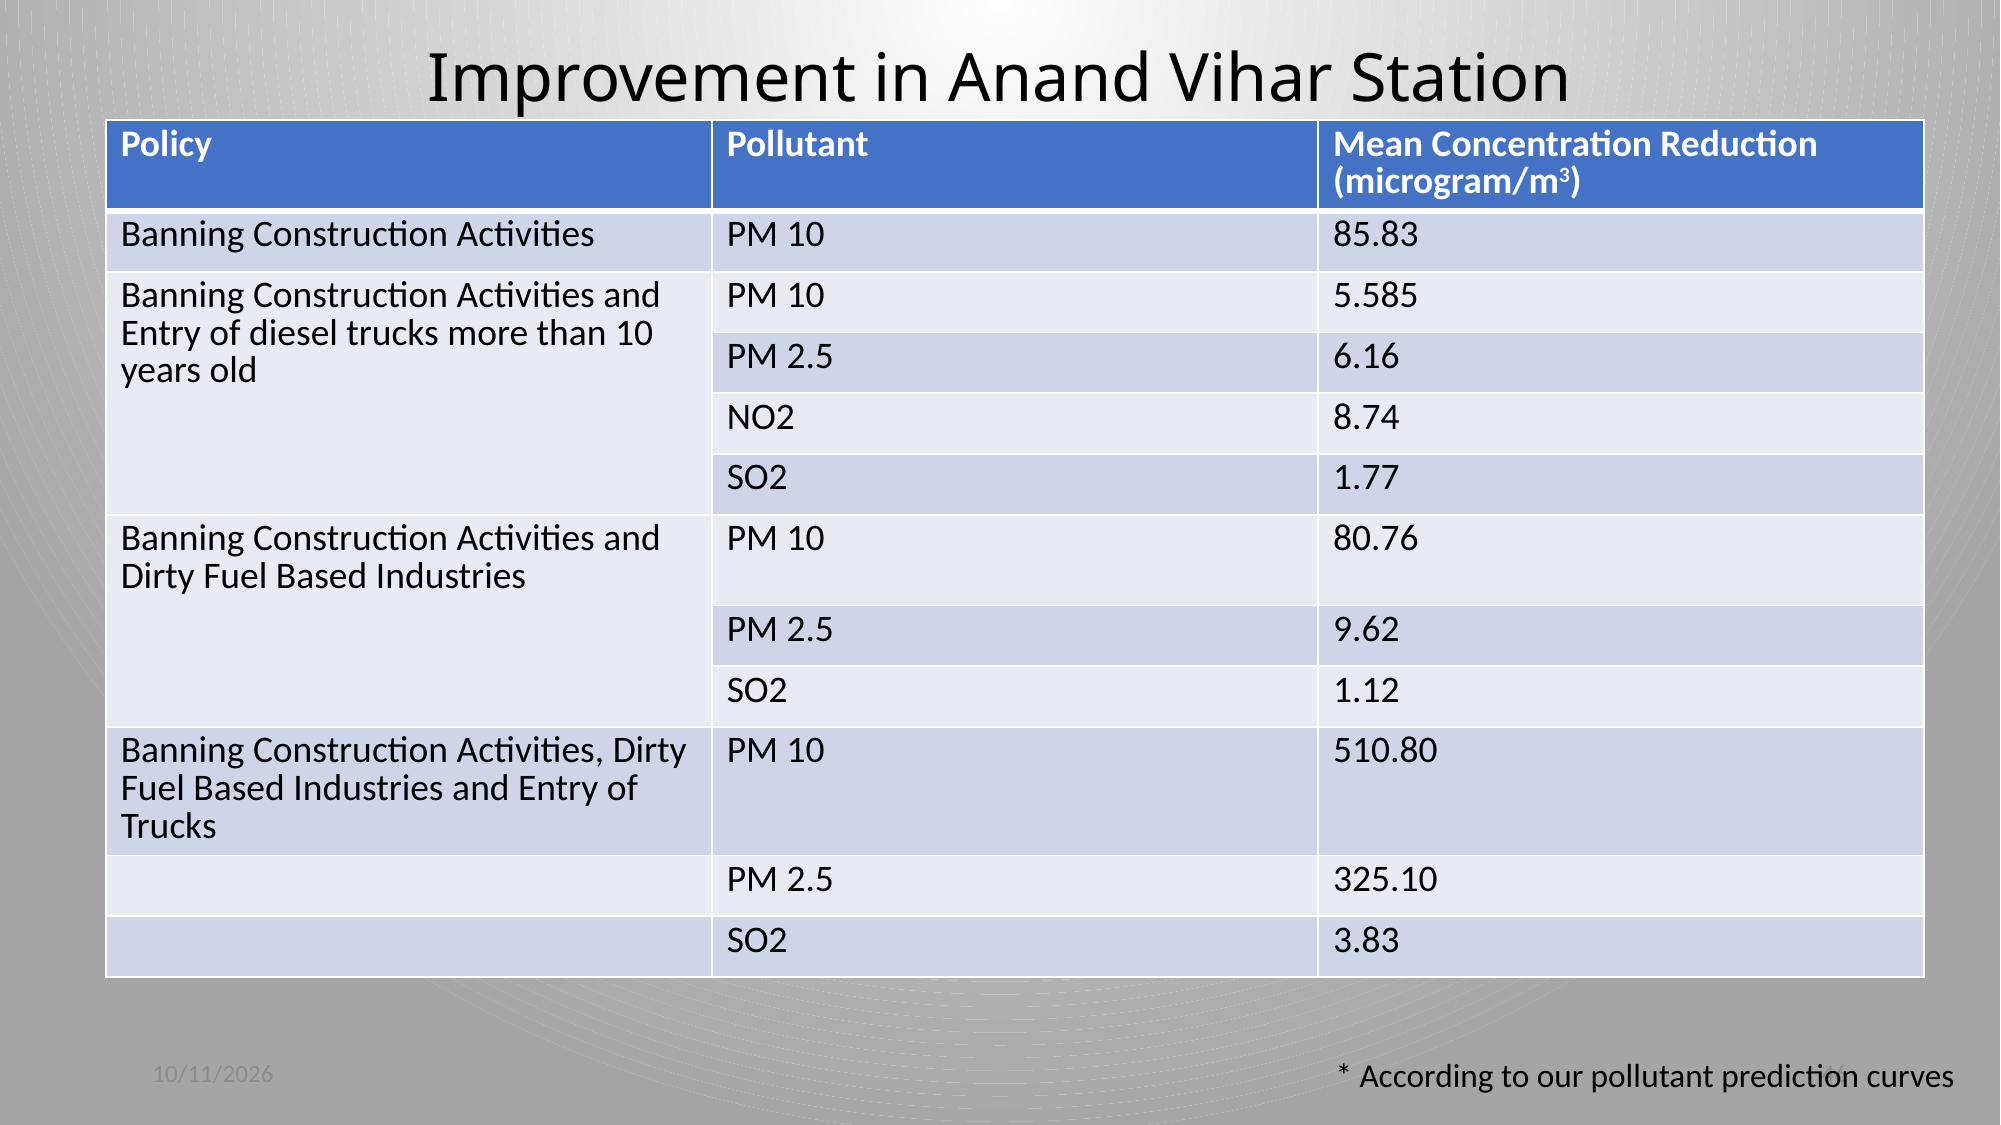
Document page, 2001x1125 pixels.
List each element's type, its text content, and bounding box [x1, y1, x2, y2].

table_cell PM 10 [713, 273, 1317, 332]
table_cell 1.12 [1319, 667, 1923, 726]
table_cell PM 2.5 [713, 333, 1317, 392]
table_cell 80.76 [1319, 516, 1923, 605]
table_cell [107, 856, 711, 915]
table_cell Banning Construction Activities [107, 214, 711, 271]
table_cell 9.62 [1319, 606, 1923, 665]
table_cell 5.585 [1319, 273, 1923, 332]
table_cell 510.80 [1319, 728, 1923, 855]
table_cell 8.74 [1319, 394, 1923, 453]
table_cell PM 10 [713, 214, 1317, 271]
table_cell 85.83 [1319, 214, 1923, 271]
table_header Mean Concentration Reduction (microgram/m3) [1319, 121, 1923, 208]
table_cell SO2 [713, 455, 1317, 514]
table_cell Banning Construction Activities, Dirty Fuel Based Industries and Entry of Trucks [107, 728, 711, 855]
table_cell 1.77 [1319, 455, 1923, 514]
table_cell 3.83 [1319, 917, 1923, 976]
text_box * According to our pollutant prediction curves [1320, 1047, 1996, 1102]
table_header Policy [107, 121, 711, 208]
table_cell SO2 [713, 917, 1317, 976]
table_cell PM 2.5 [713, 606, 1317, 665]
table_cell 6.16 [1319, 333, 1923, 392]
table_cell PM 2.5 [713, 856, 1317, 915]
slide_number 46 [1412, 1042, 1863, 1047]
table_cell SO2 [713, 667, 1317, 726]
title Improvement in Anand Vihar Station [137, 21, 1863, 138]
table_cell NO2 [713, 394, 1317, 453]
table_header Pollutant [713, 138, 1317, 208]
table_cell 325.10 [1319, 856, 1923, 915]
table_cell Banning Construction Activities and Dirty Fuel Based Industries [107, 516, 711, 726]
table_cell [107, 917, 711, 976]
table_cell PM 10 [713, 728, 1317, 855]
table_cell Banning Construction Activities and Entry of diesel trucks more than 10 years old [107, 273, 711, 514]
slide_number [137, 1042, 588, 1103]
table_cell PM 10 [713, 516, 1317, 605]
